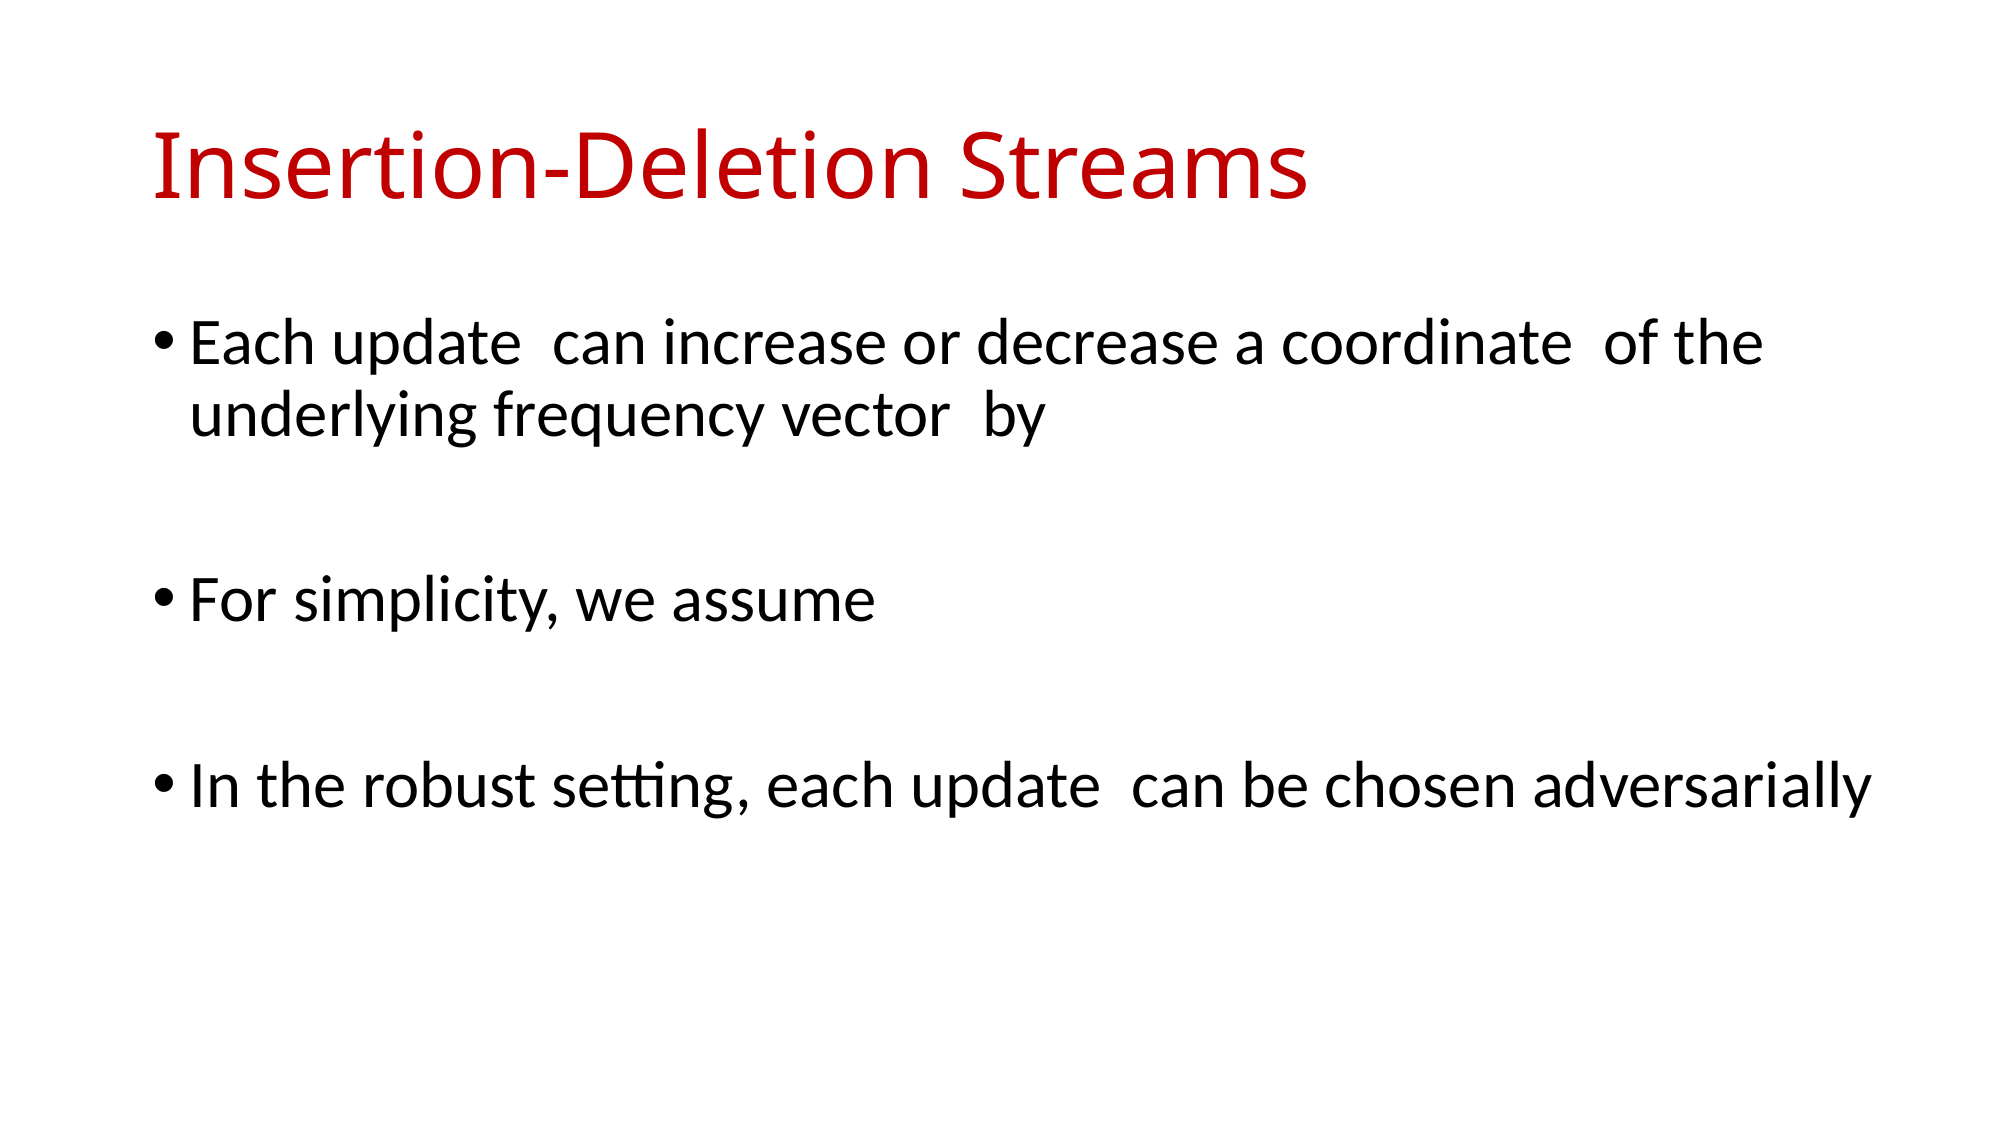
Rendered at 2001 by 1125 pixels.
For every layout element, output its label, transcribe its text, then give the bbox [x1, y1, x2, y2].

title Insertion-Deletion Streams [137, 59, 1863, 278]
